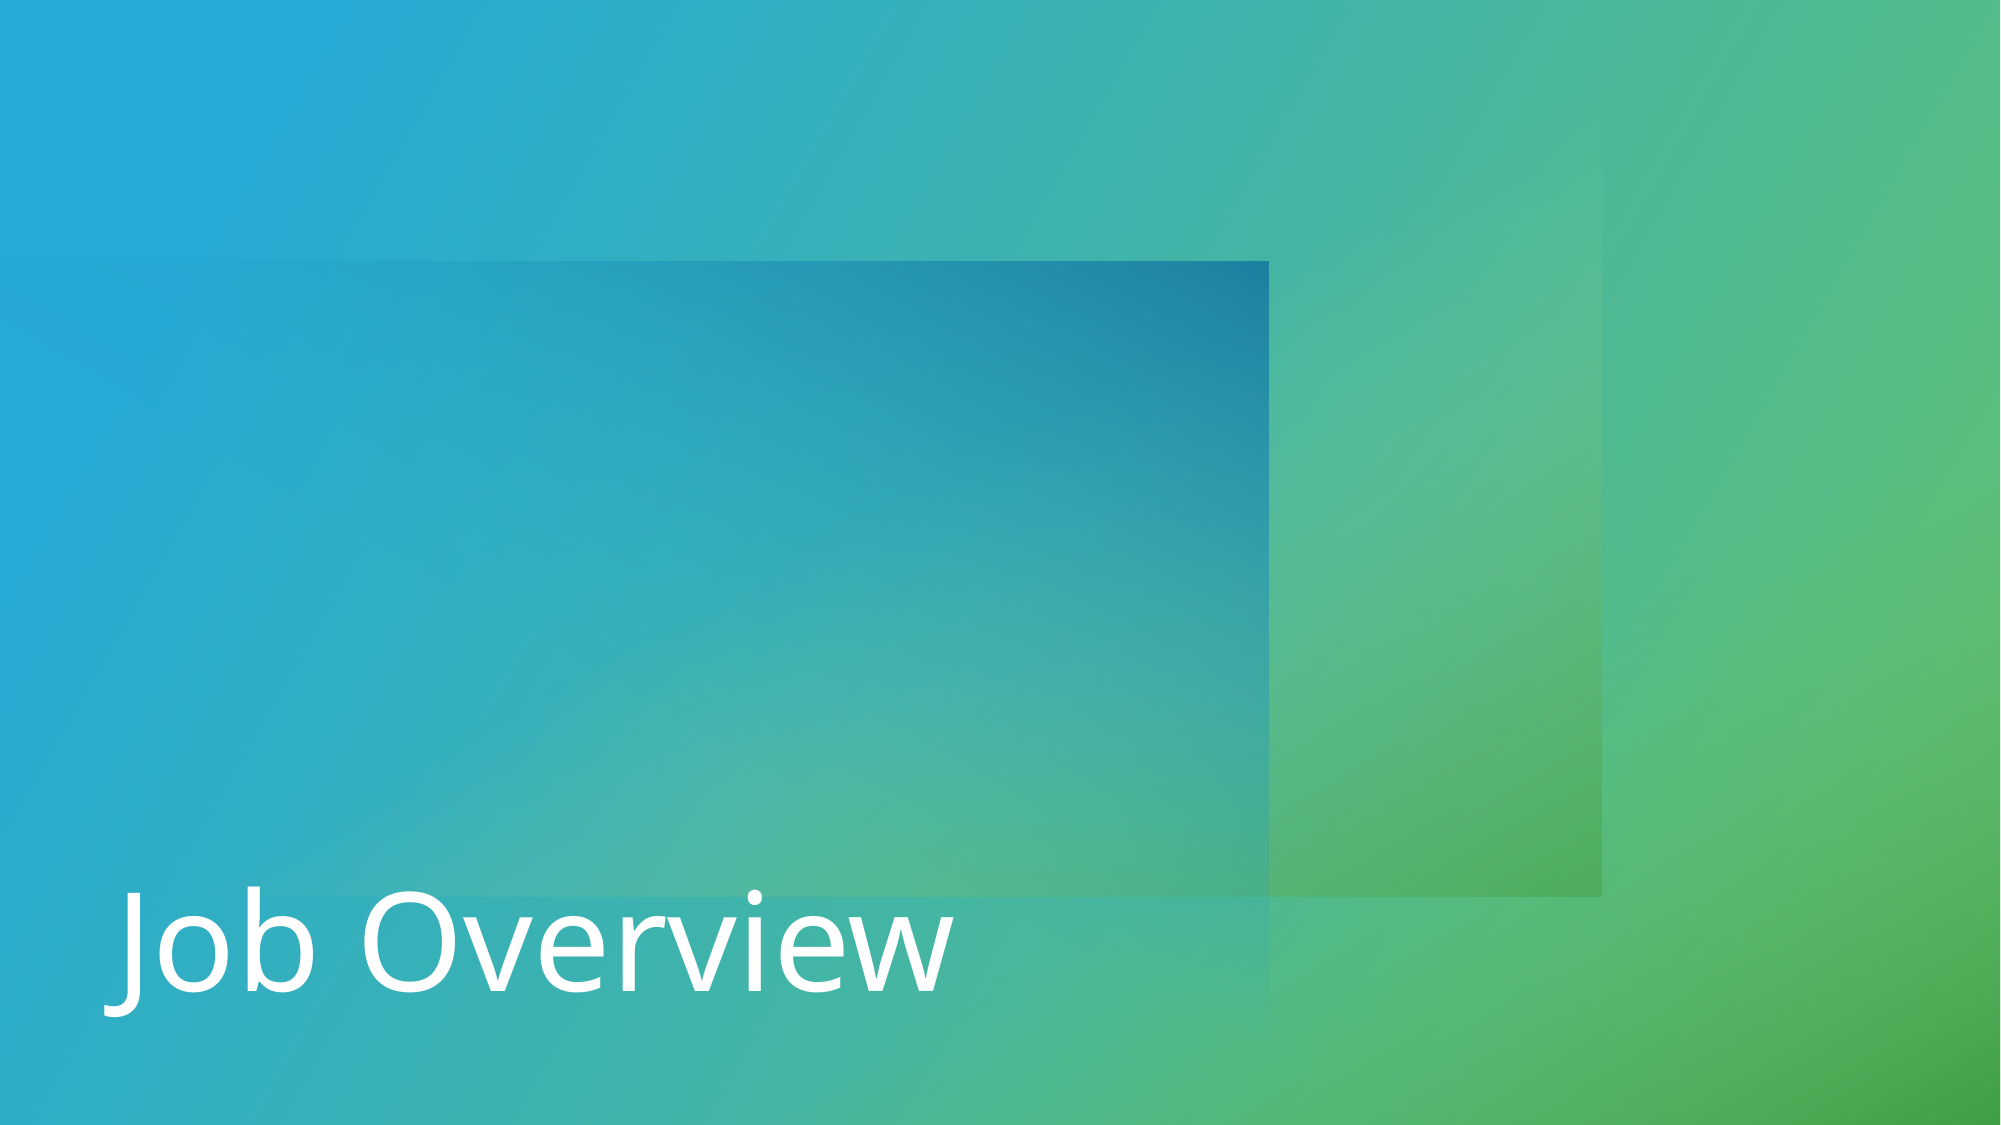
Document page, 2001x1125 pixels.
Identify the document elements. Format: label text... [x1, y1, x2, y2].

title Job Overview [100, 343, 1451, 1029]
